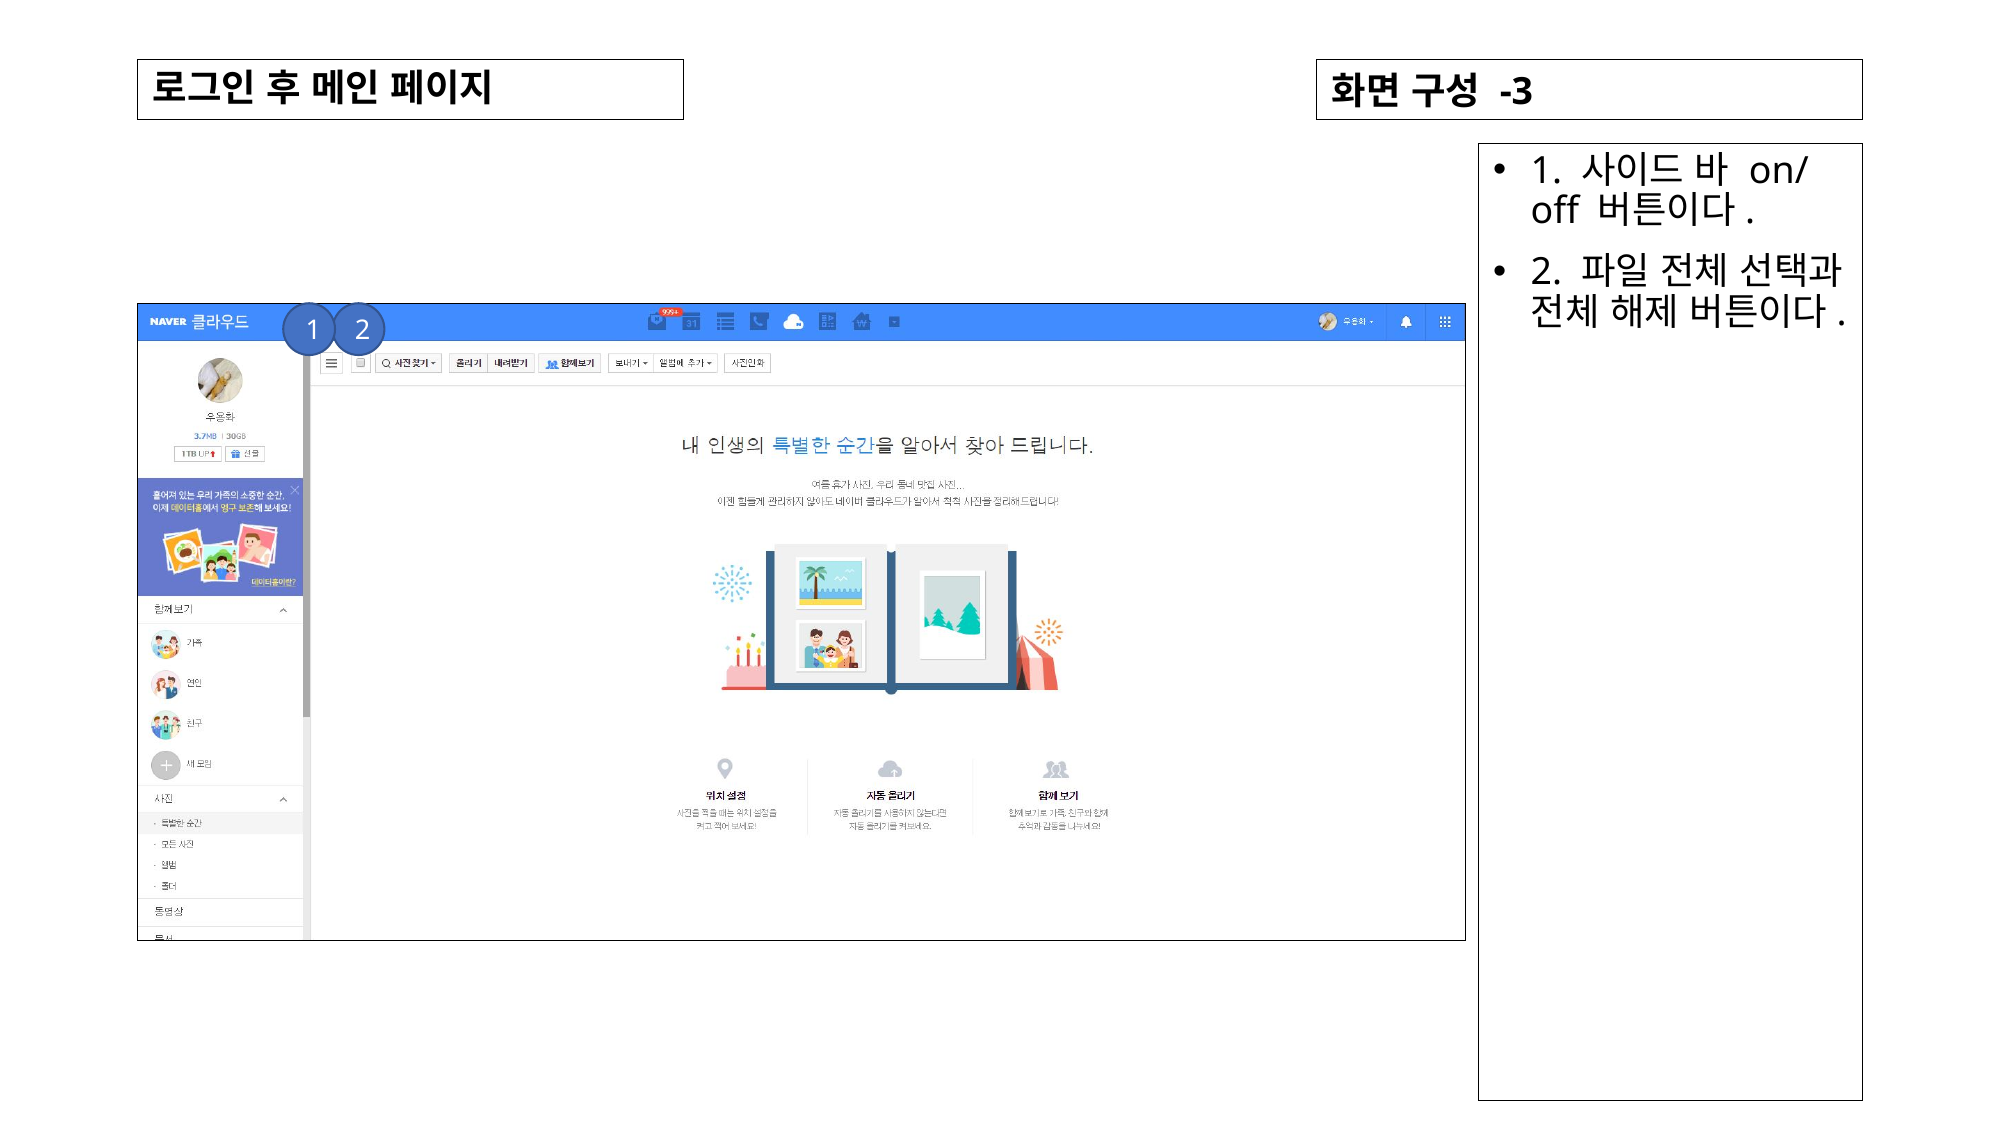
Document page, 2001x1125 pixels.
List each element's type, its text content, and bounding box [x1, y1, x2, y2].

list 화면 구성 -3 [1316, 59, 1863, 120]
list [137, 303, 1466, 941]
title 로그인 후 메인 페이지 [137, 59, 684, 120]
list 1. 사이드 바 on/off 버튼이다. 2. 파일 전체 선택과 전체 해제 버튼이다. [1478, 143, 1863, 1101]
